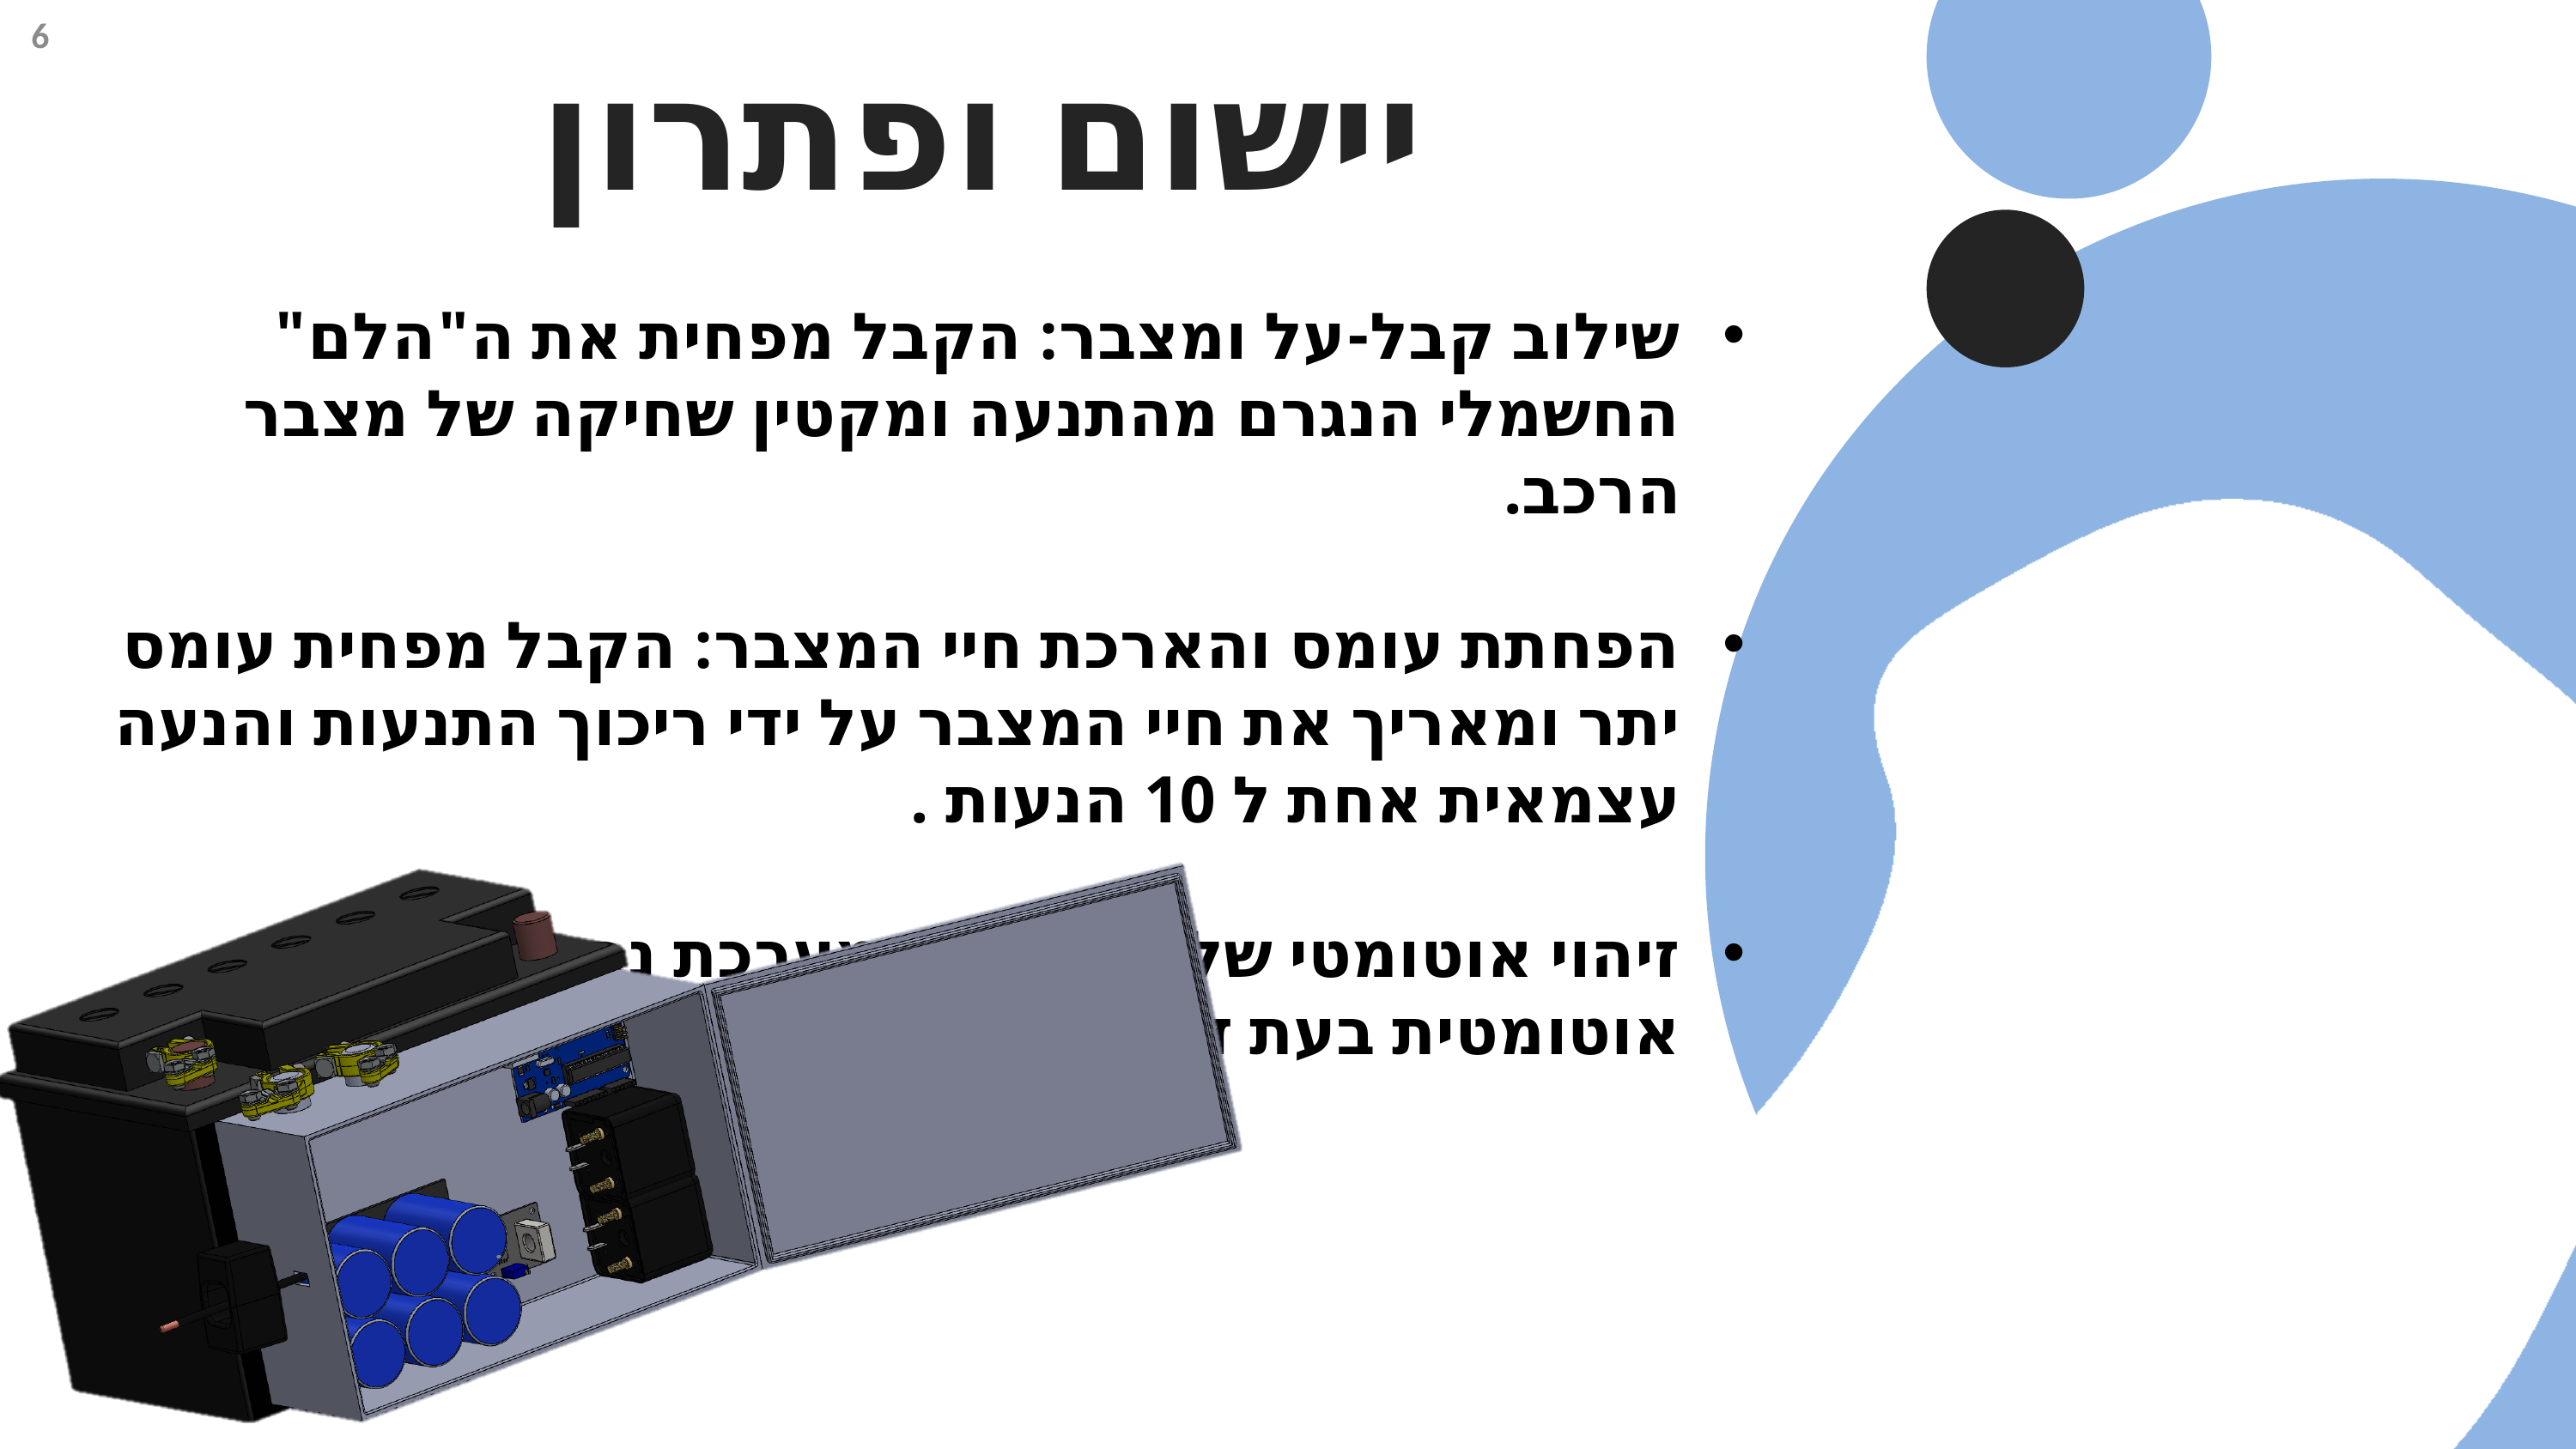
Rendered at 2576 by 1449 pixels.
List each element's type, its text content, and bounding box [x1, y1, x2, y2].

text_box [1926, 0, 2212, 199]
text_box שילוב קבל-על ומצבר: הקבל מפחית את ה"הלם" החשמלי הנגרם מהתנעה ומקטין שחיקה של מצבר הרכב. הפחתת עומס והארכת חיי המצבר: הקבל מפחית עומס יתר ומאריך את חיי המצבר על ידי ריכוך התנעות והנעה עצמאית אחת ל 10 הנעות . זיהוי אוטומטי של התנעה: המערכת נכנסת לפעולה אוטומטית בעת זיהוי התחלת התנעה. [64, 294, 1746, 1068]
picture [1642, 498, 2576, 1449]
picture [0, 788, 1265, 1449]
slide_number 6 [0, 8, 63, 60]
text_box [1807, 179, 2576, 497]
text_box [1926, 209, 2085, 368]
text_box יישום ופתרון [110, 33, 1425, 222]
